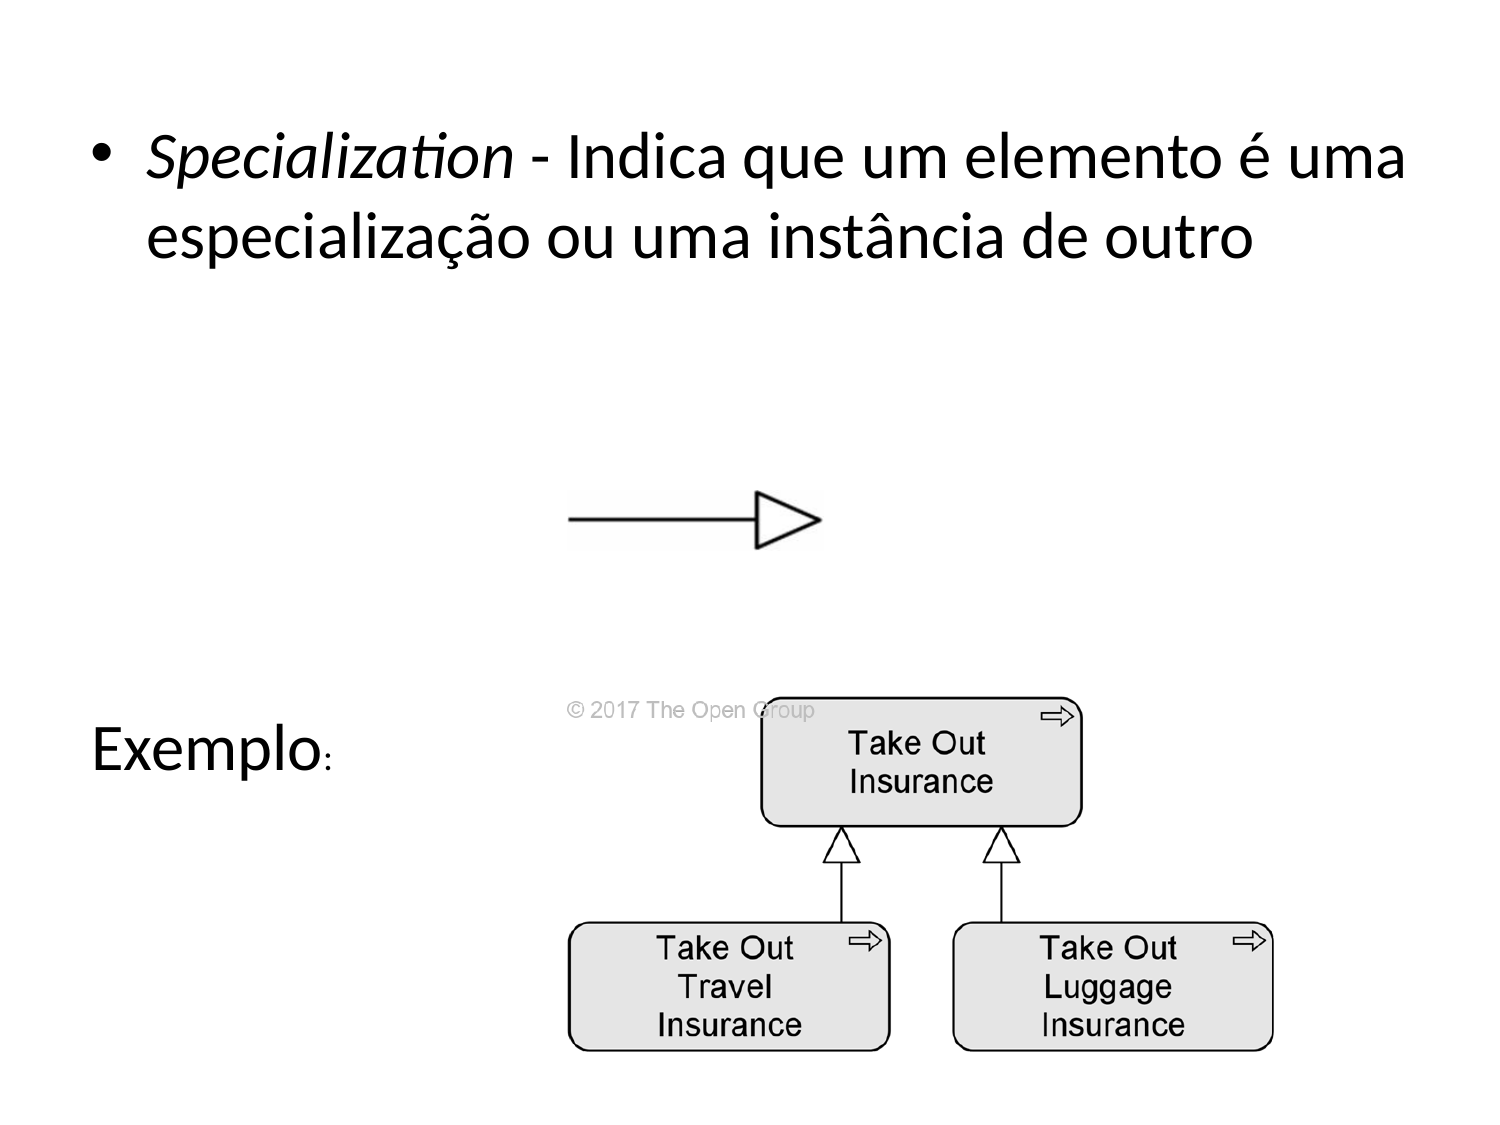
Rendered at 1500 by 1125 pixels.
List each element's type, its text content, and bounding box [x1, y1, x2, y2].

picture [567, 696, 1274, 1053]
list Specialization - Indica que um elemento é uma especialização ou uma instância de outro [75, 104, 1425, 1005]
picture [567, 489, 825, 552]
text_box Exemplo: [76, 696, 349, 792]
